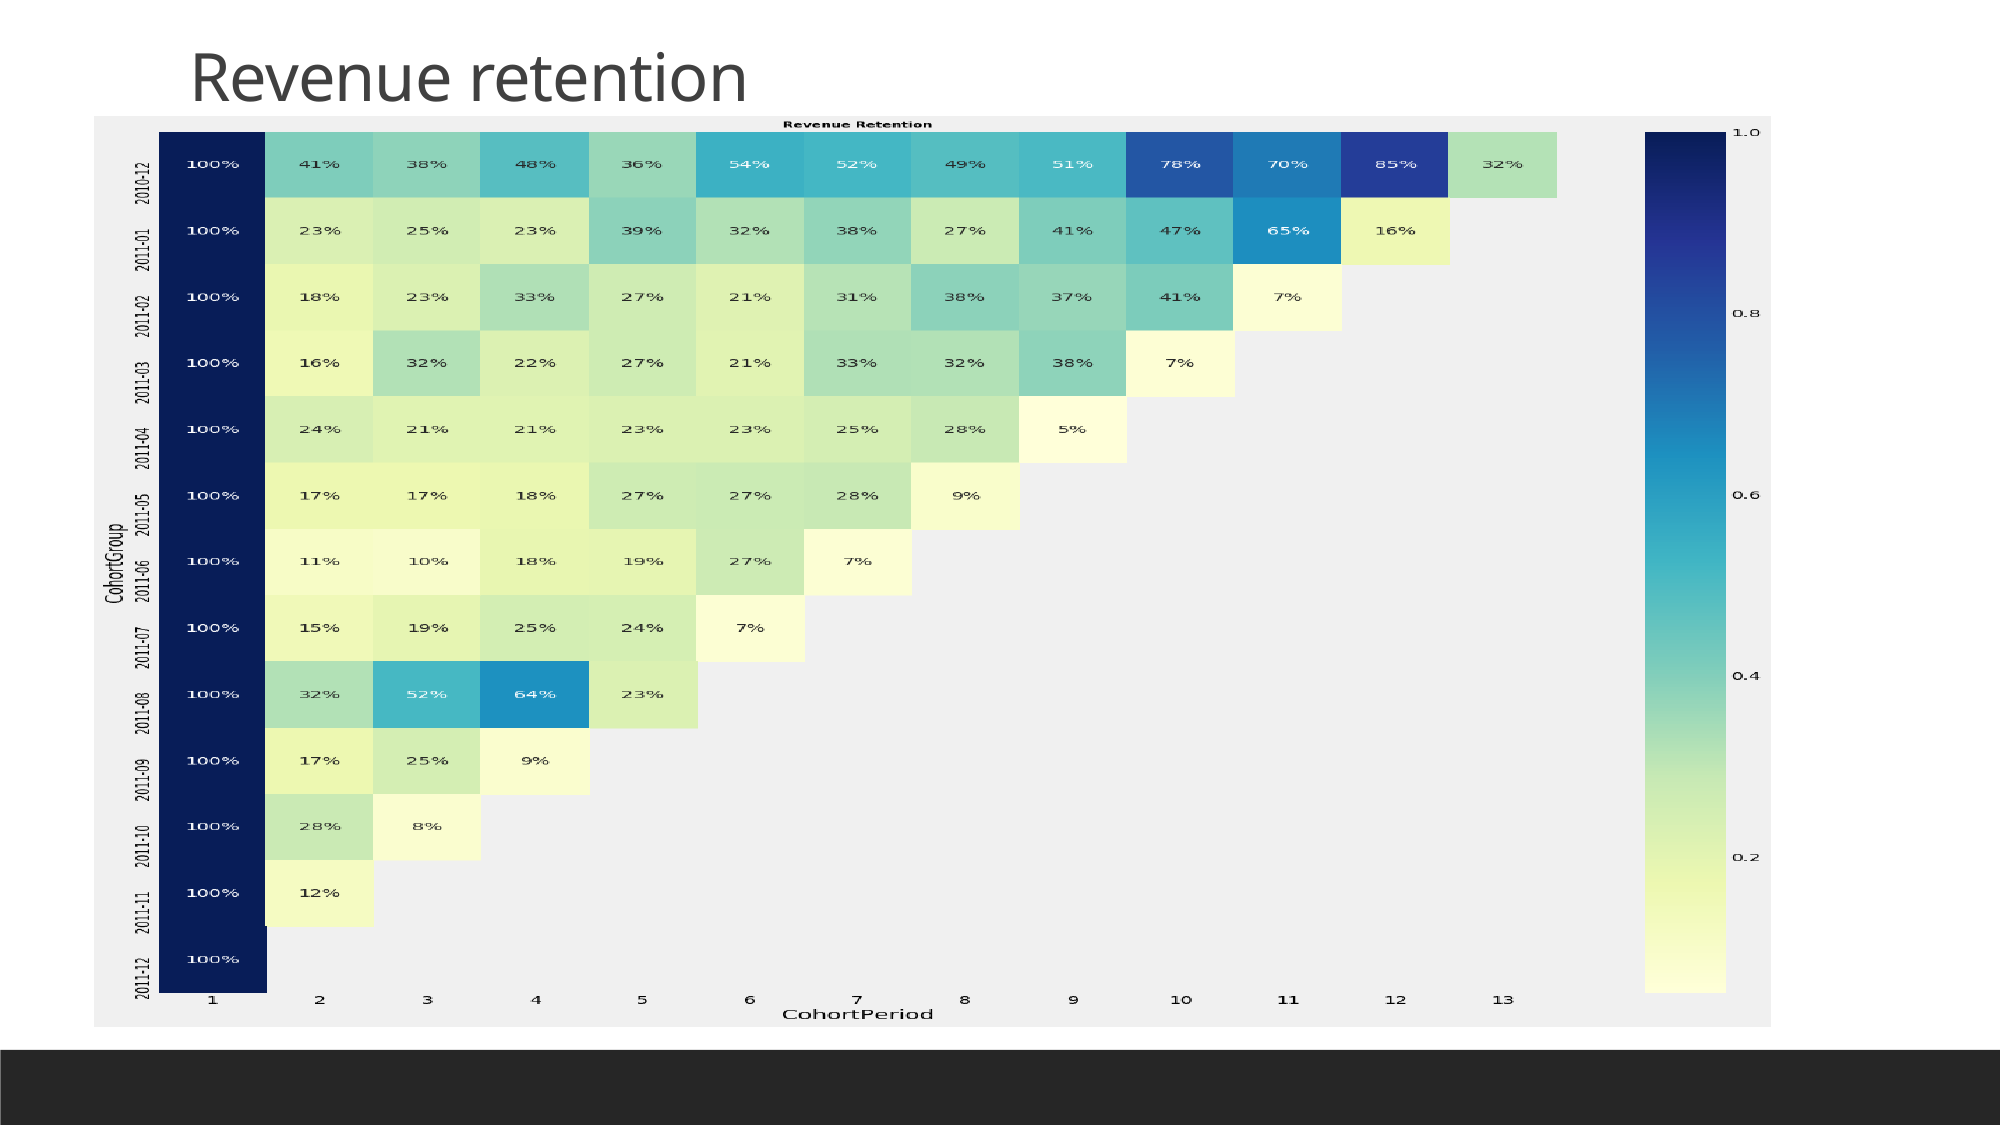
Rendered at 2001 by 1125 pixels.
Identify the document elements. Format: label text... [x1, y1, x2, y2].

picture [94, 116, 1772, 1028]
text_box Revenue retention [174, 36, 1825, 193]
